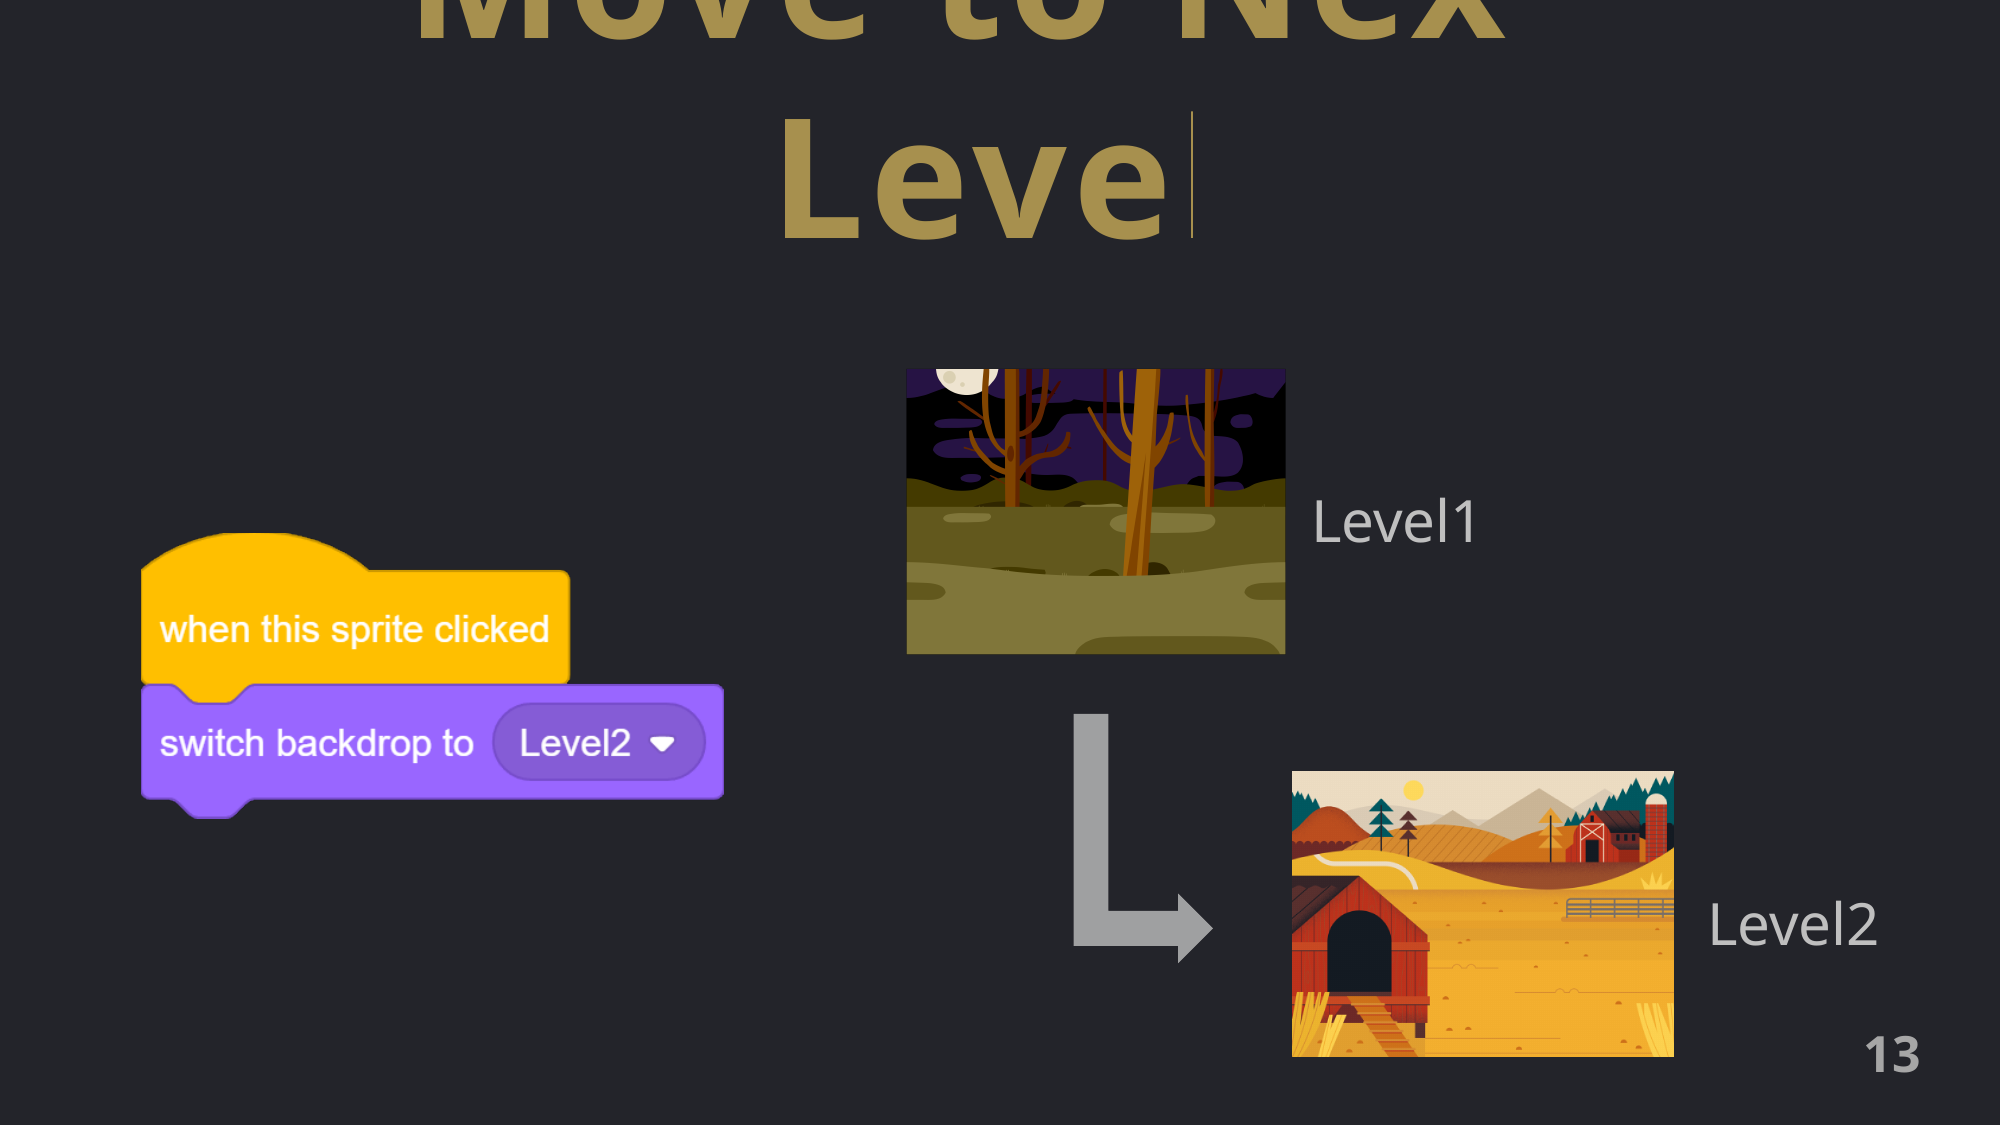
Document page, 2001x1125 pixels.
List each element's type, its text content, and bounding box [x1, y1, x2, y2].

picture [1292, 771, 1674, 1057]
text_box Level2 [1674, 879, 1914, 965]
picture [141, 533, 724, 819]
text_box [0, 0, 2000, 1125]
text_box Level1 [1286, 476, 1518, 562]
picture [906, 368, 1286, 655]
text_box Move to Next Level [364, 23, 1636, 287]
text_box [1072, 712, 1215, 966]
slide_number 13 [1485, 1026, 1936, 1087]
